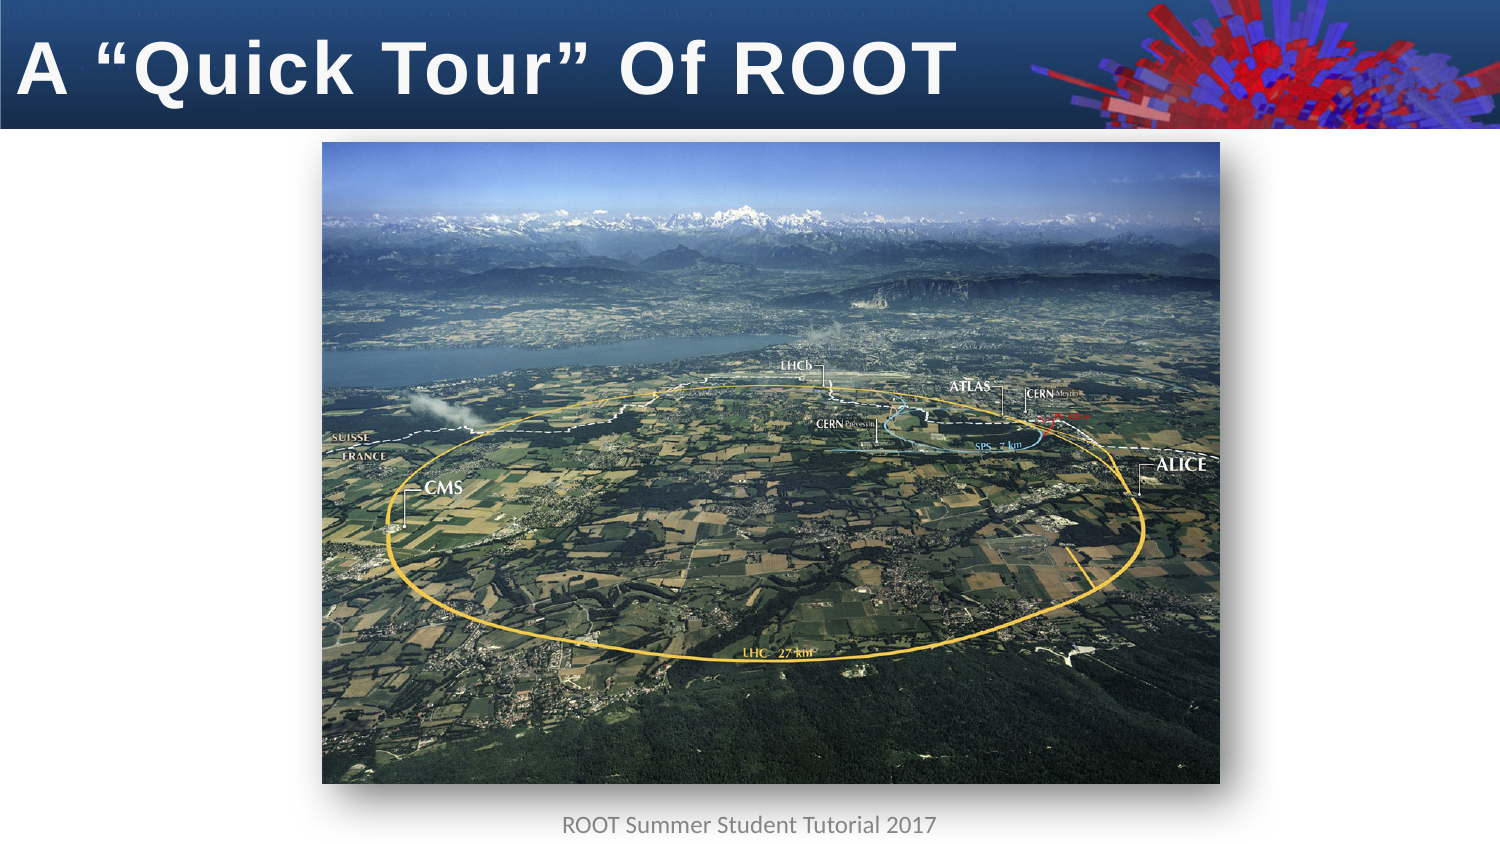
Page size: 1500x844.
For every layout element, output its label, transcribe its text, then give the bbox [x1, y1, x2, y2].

title A “Quick Tour” Of ROOT [0, 0, 1500, 129]
footer ROOT Summer Student Tutorial 2017 [512, 800, 988, 844]
picture [322, 142, 1220, 784]
